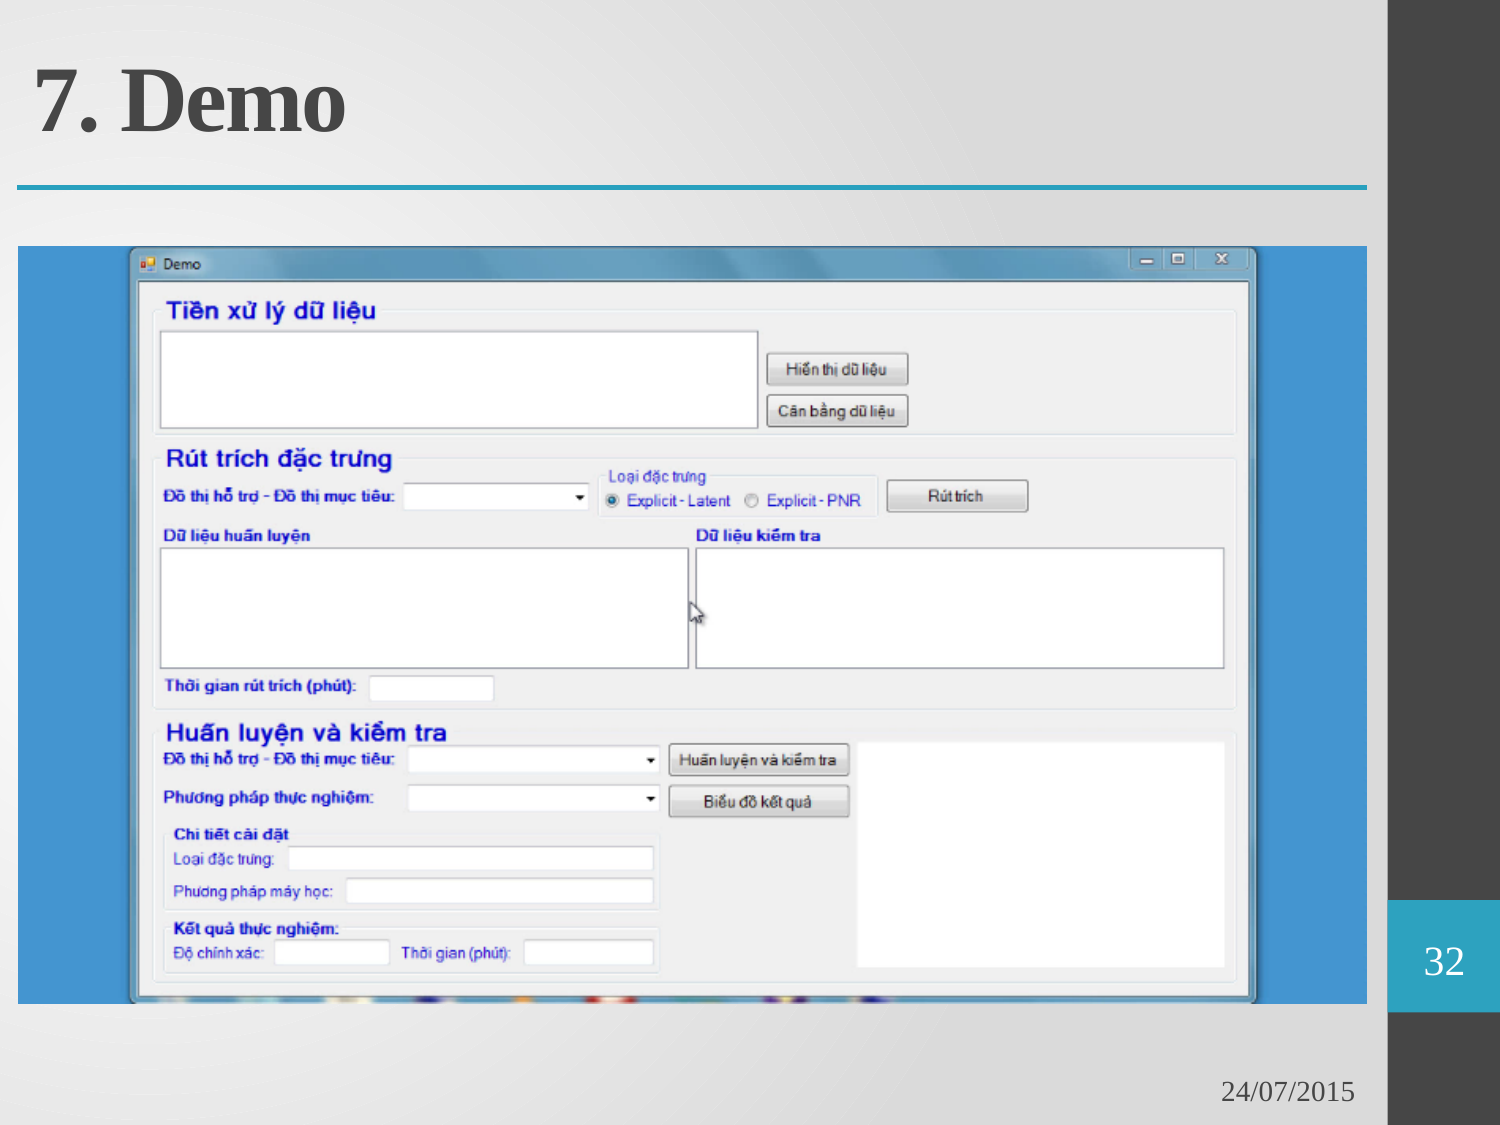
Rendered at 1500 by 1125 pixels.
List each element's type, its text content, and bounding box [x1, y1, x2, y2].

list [16, 244, 1368, 1005]
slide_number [970, 1059, 1371, 1120]
slide_number 32 [1397, 925, 1492, 994]
title 7. Demo [17, 0, 1368, 188]
